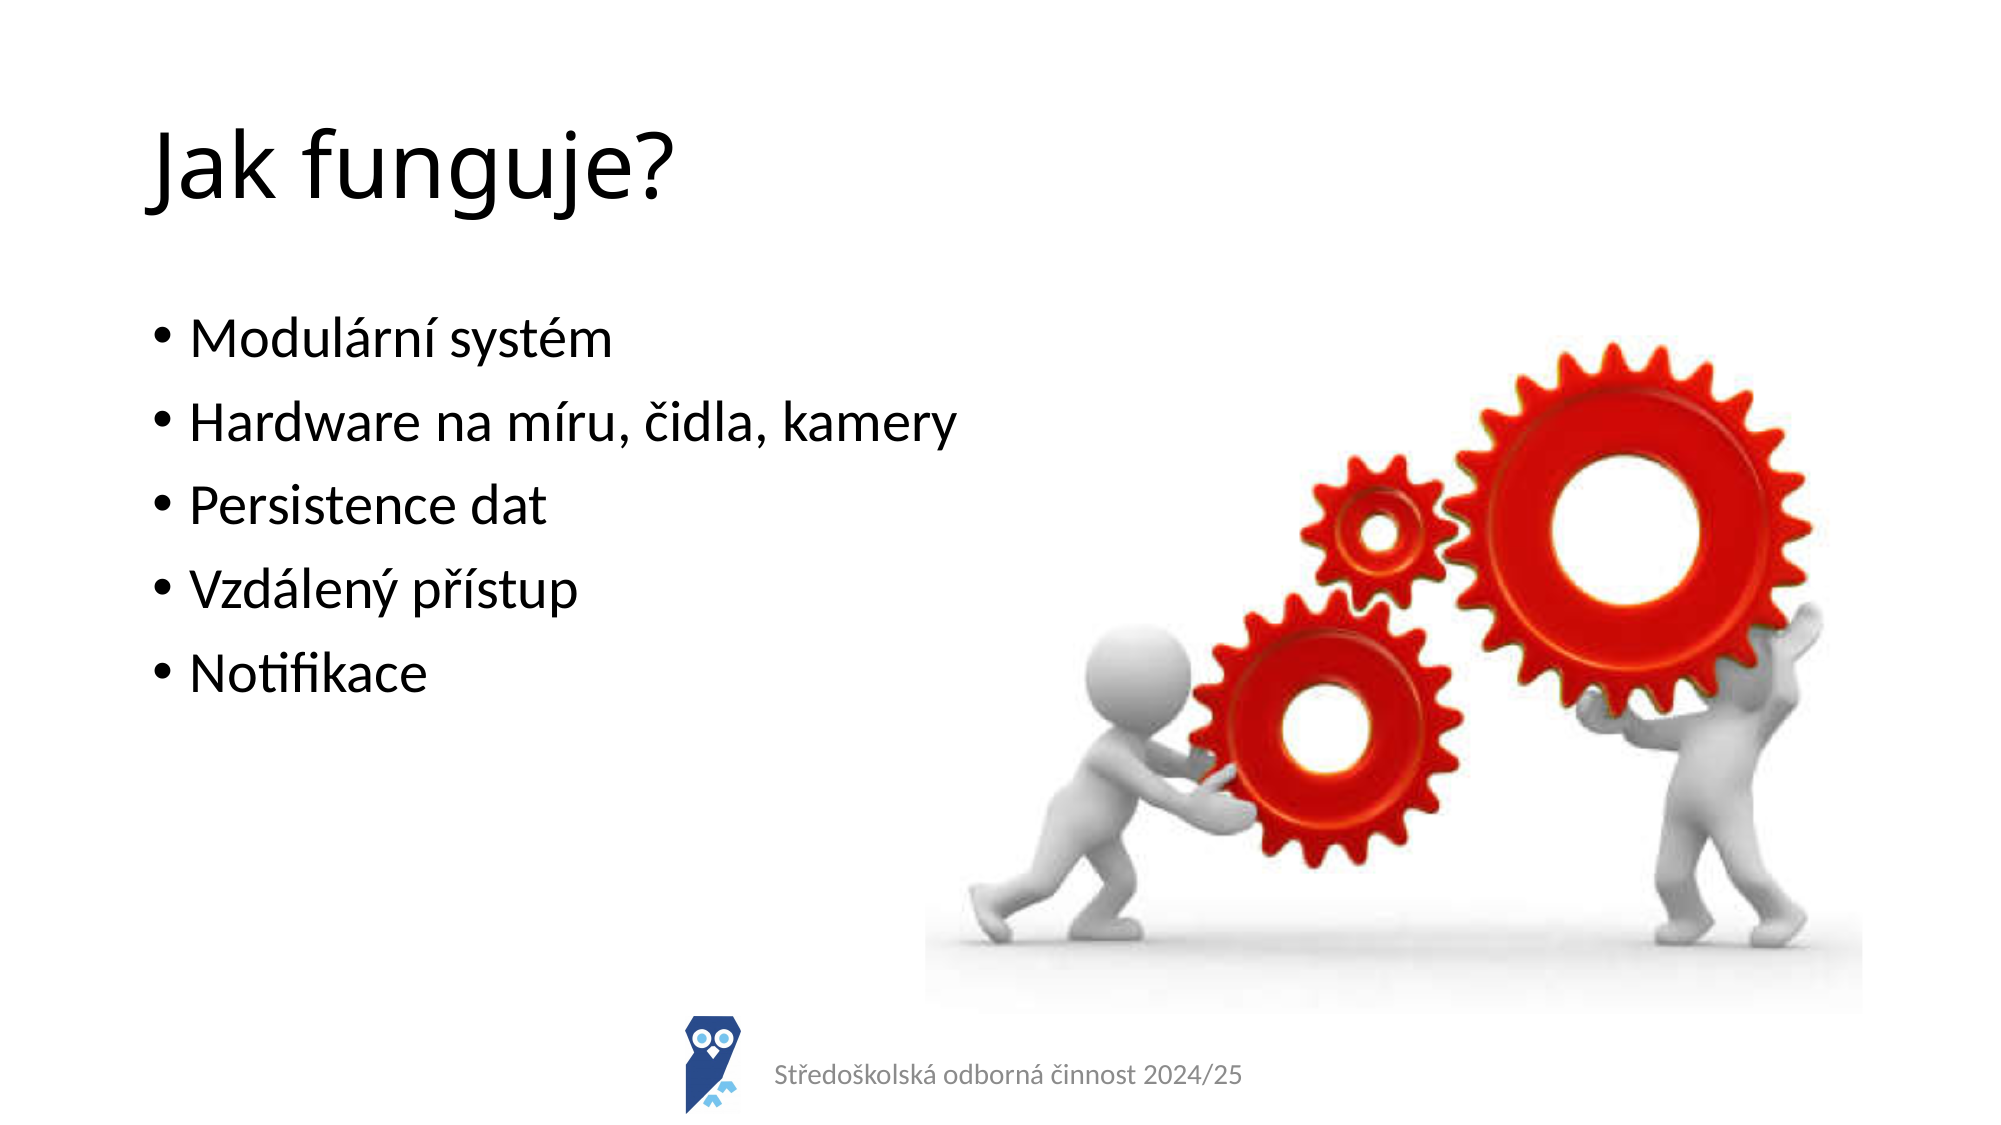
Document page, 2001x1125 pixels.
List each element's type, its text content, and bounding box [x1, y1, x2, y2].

title Jak funguje? [137, 59, 1863, 278]
list Modulární systém Hardware na míru, čidla, kamery Persistence dat Vzdálený přístup Notifikace [137, 299, 925, 1014]
picture [925, 299, 1863, 1014]
picture [685, 1016, 741, 1114]
footer Středoškolská odborná činnost 2024/25 [748, 1044, 1269, 1105]
